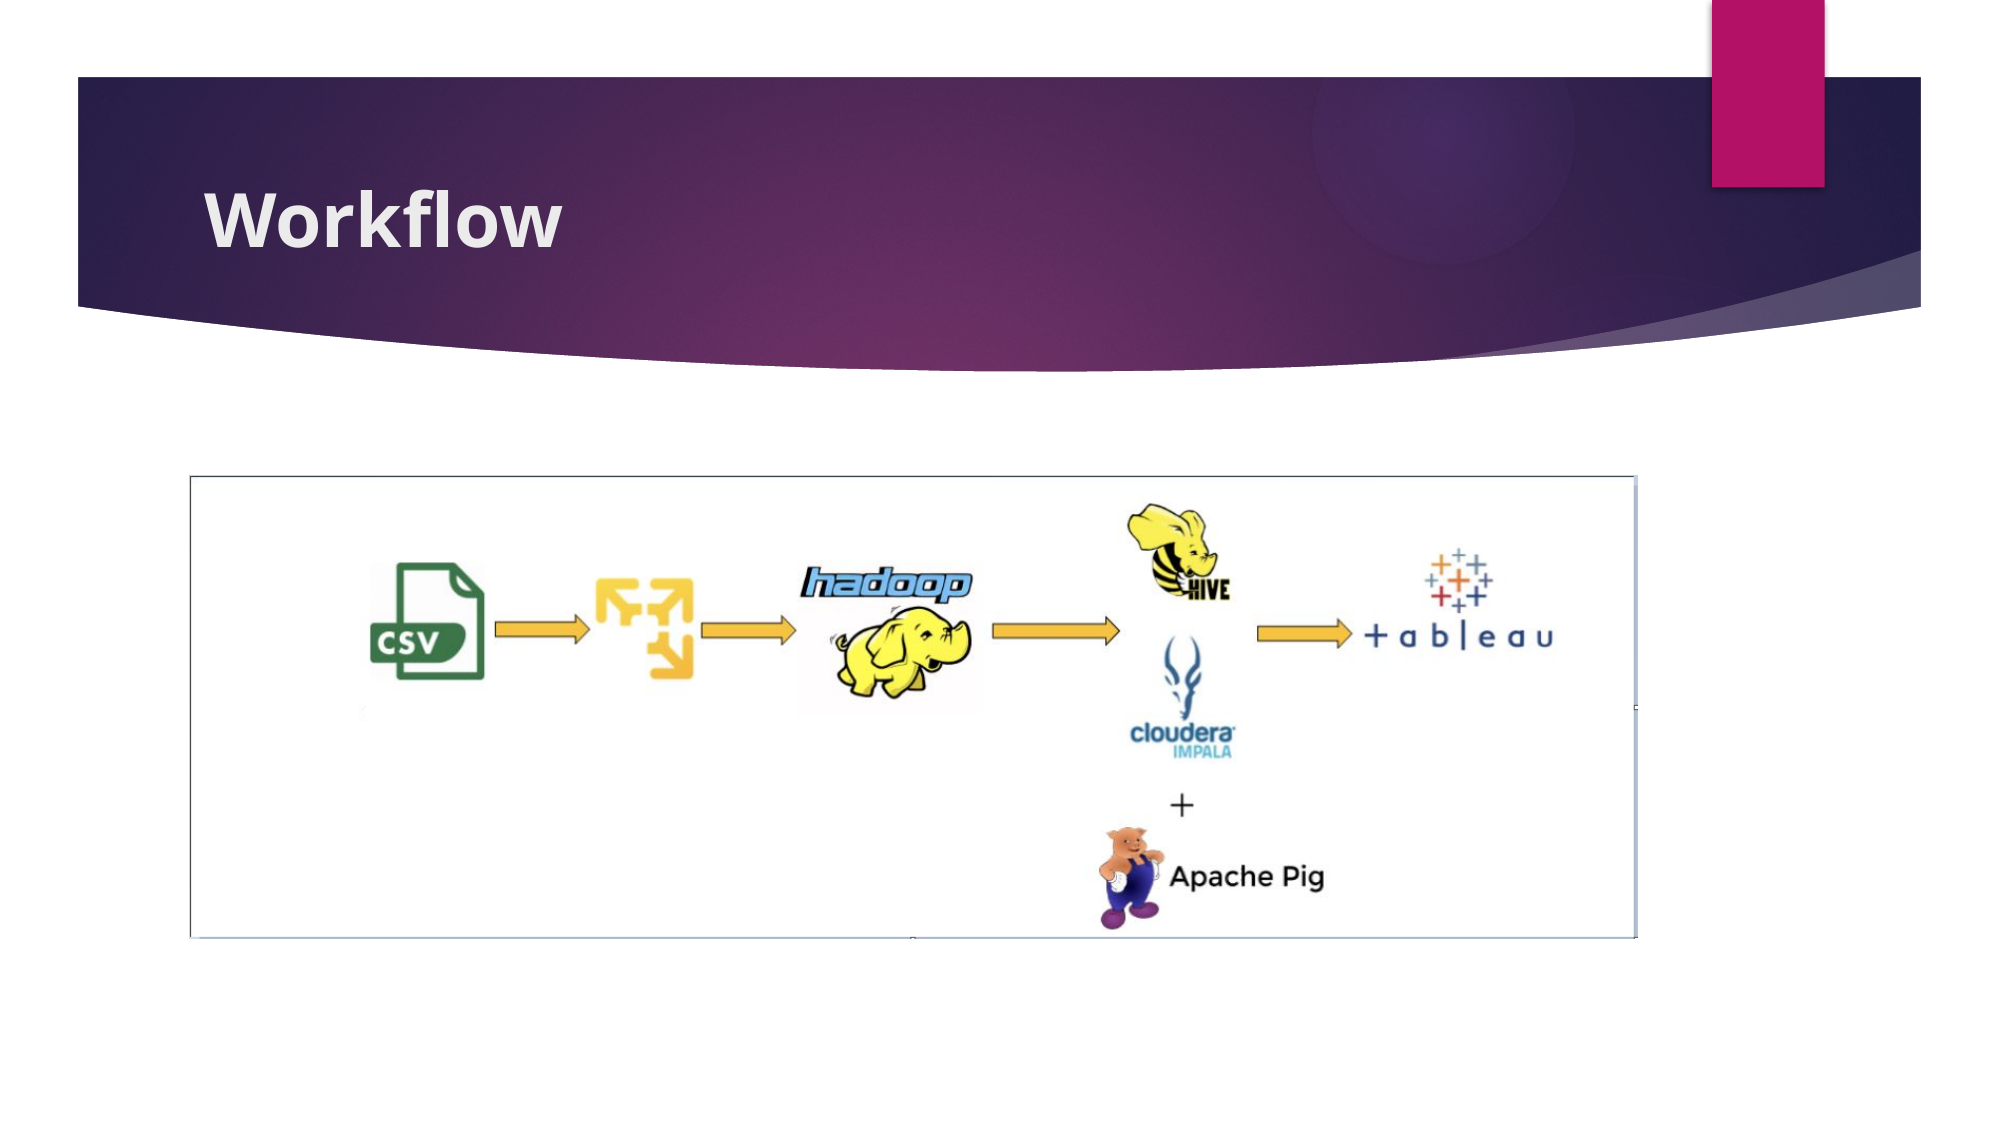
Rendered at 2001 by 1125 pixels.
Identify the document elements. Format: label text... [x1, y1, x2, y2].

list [189, 475, 1638, 940]
title Workflow [189, 159, 1627, 276]
